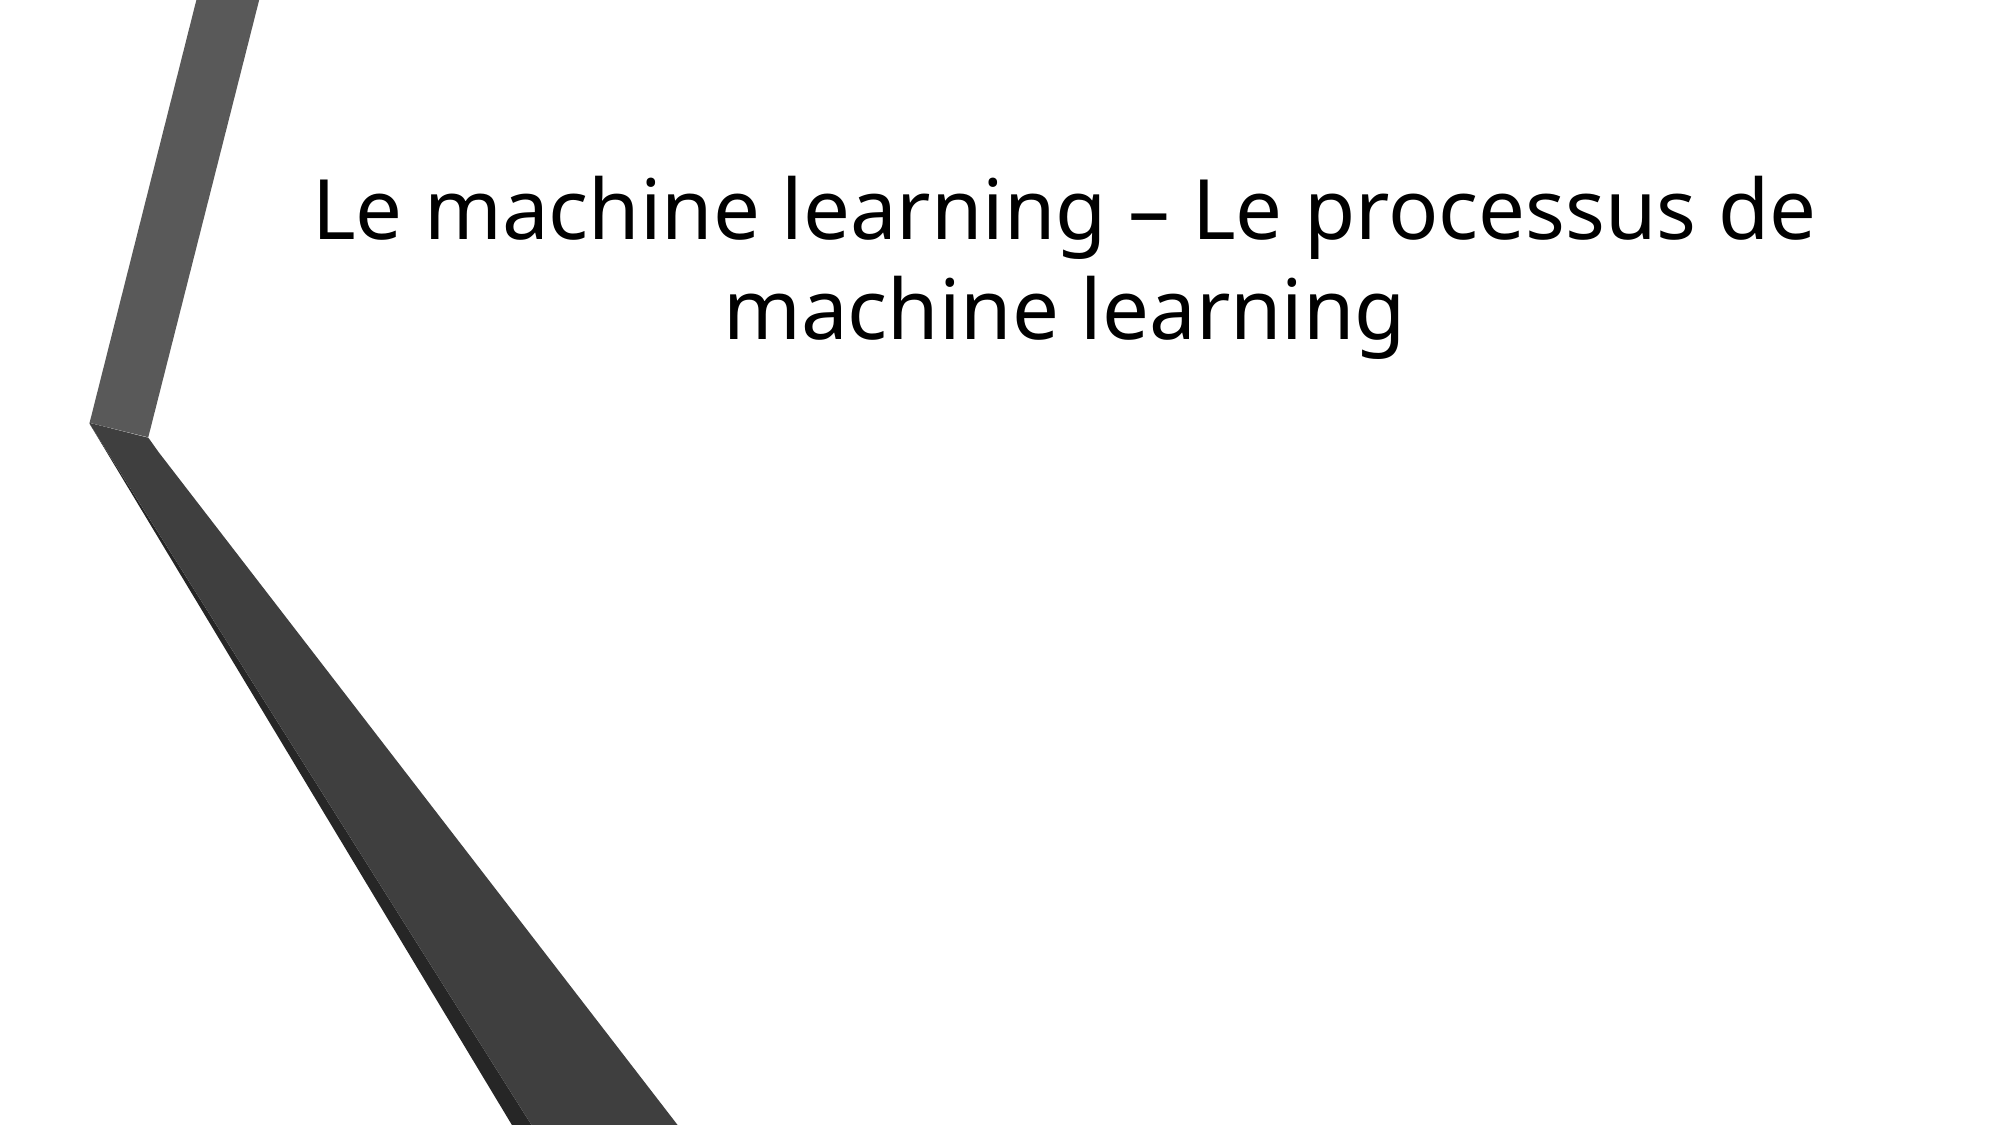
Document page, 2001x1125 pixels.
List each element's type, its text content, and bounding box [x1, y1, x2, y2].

title Le machine learning – Le processus de machine learning [243, 112, 1887, 400]
